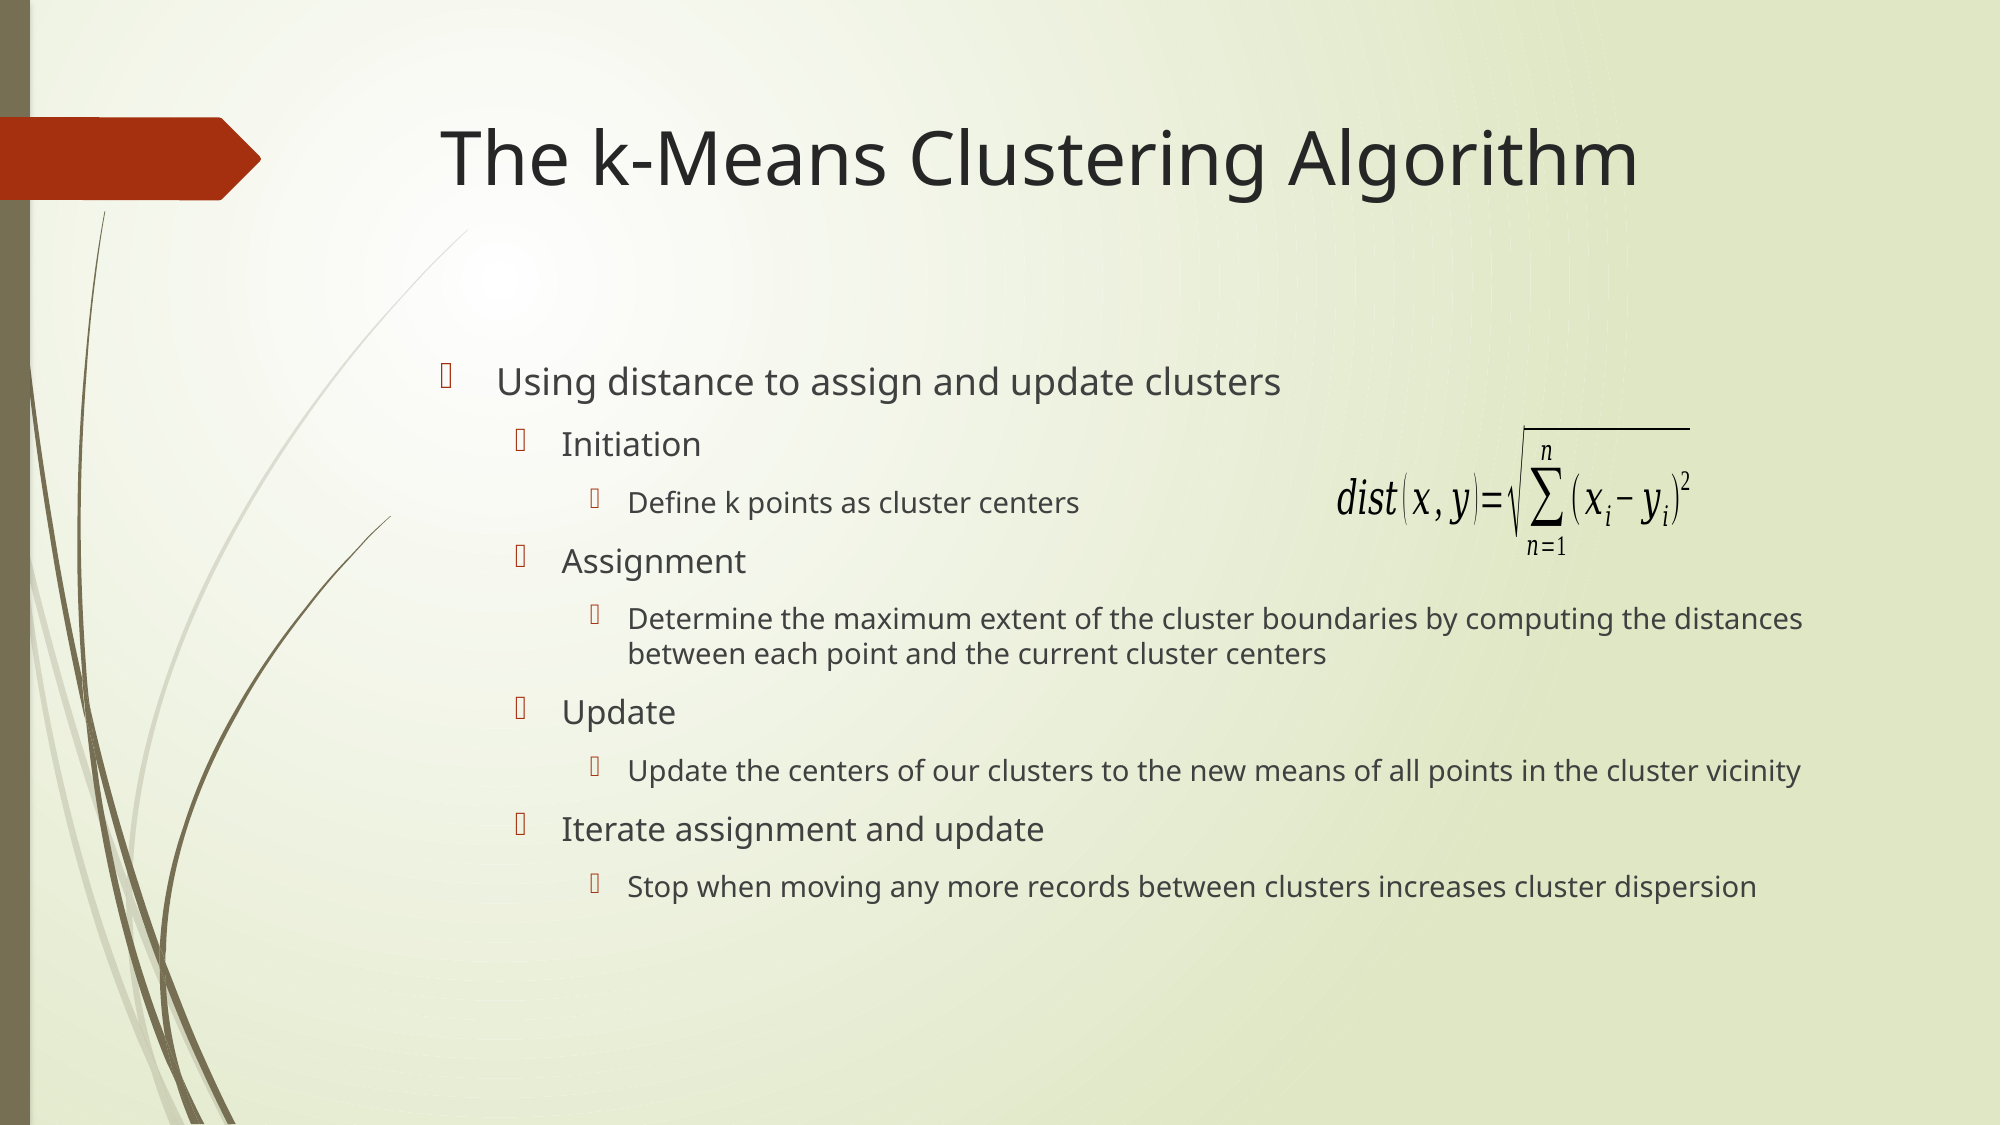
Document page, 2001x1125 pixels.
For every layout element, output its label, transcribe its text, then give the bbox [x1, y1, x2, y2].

title The k-Means Clustering Algorithm [425, 102, 1888, 313]
list Using distance to assign and update clusters Initiation Define k points as cluster centers Assignment Determine the maximum extent of the cluster boundaries by computing the distances between each point and the current cluster centers Update Update the centers of our clusters to the new means of all points in the cluster vicinity Iterate assignment and update Stop when moving any more records between clusters increases cluster dispersion [424, 350, 1888, 970]
